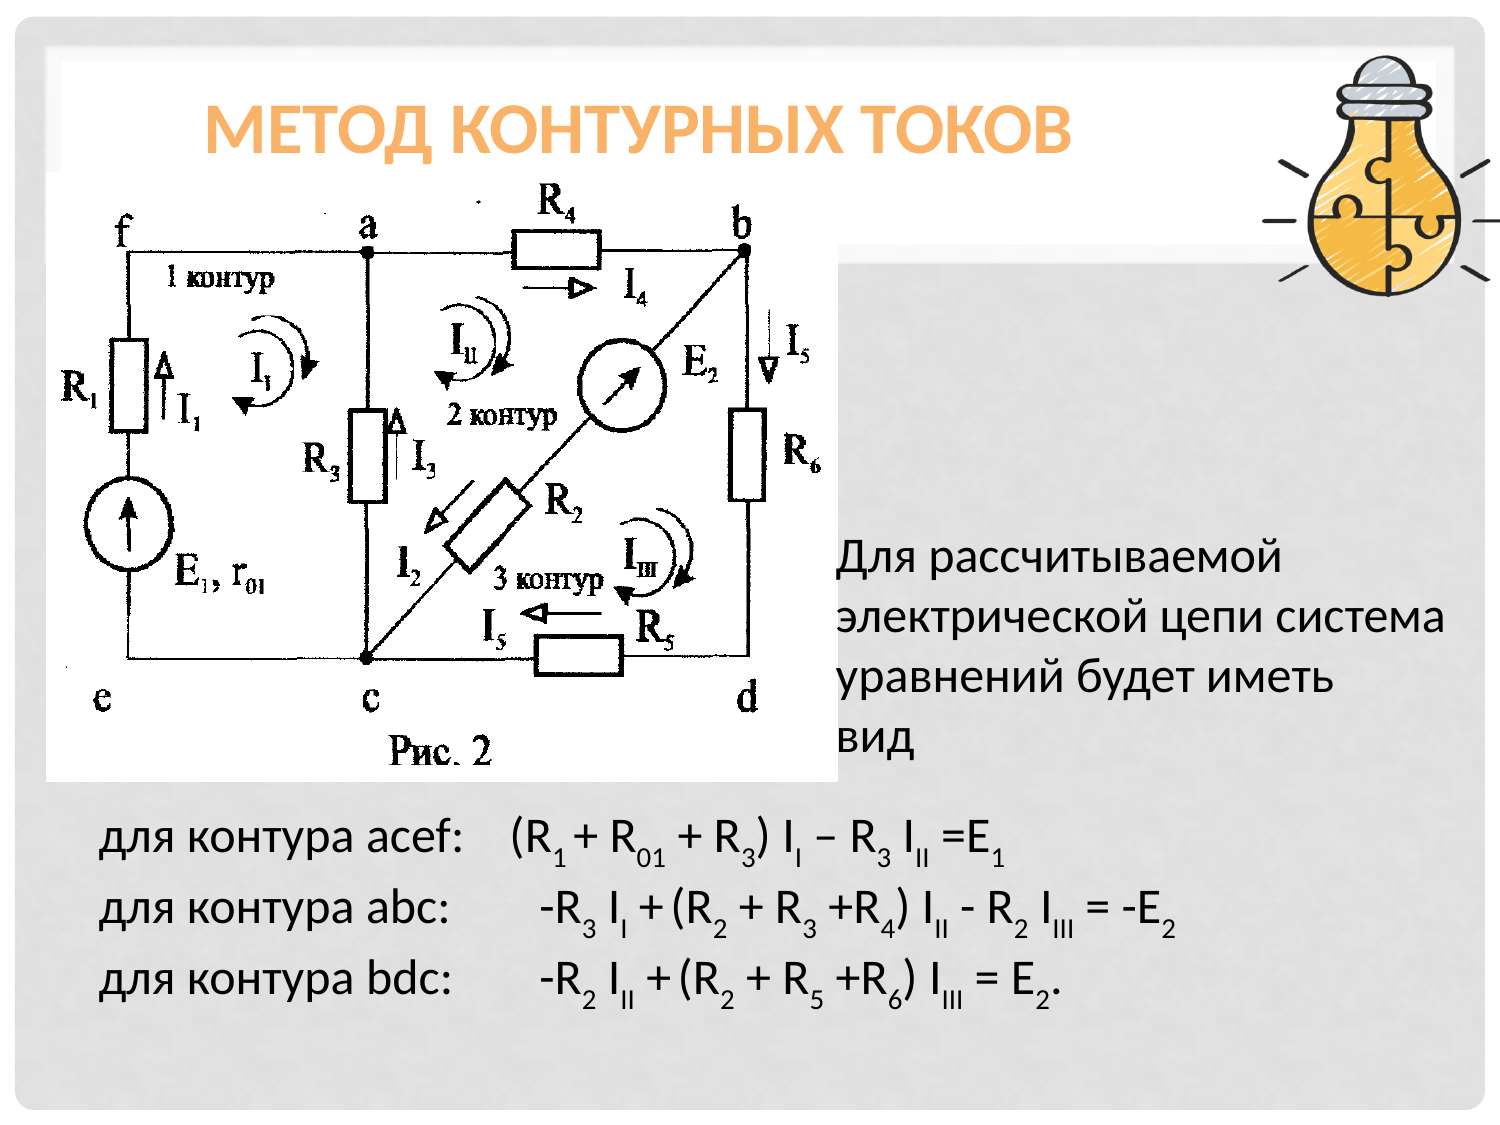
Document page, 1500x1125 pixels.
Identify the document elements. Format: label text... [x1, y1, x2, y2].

text_box для контура acef: (R1 + R01 + R3) II – R3 III =E1 для контура abc: -R3 II + (R2 + R3 +R4) III - R2 IIII = -E2 для контура bdc: -R2 III + (R2 + R5 +R6) IIII = E2. [29, 795, 1389, 1023]
picture [1262, 54, 1500, 298]
text_box Для рассчитываемой электрической цепи система уравнений будет иметь вид [838, 515, 1471, 770]
text_box Метод контурных токов [41, 65, 1253, 185]
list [45, 172, 838, 782]
